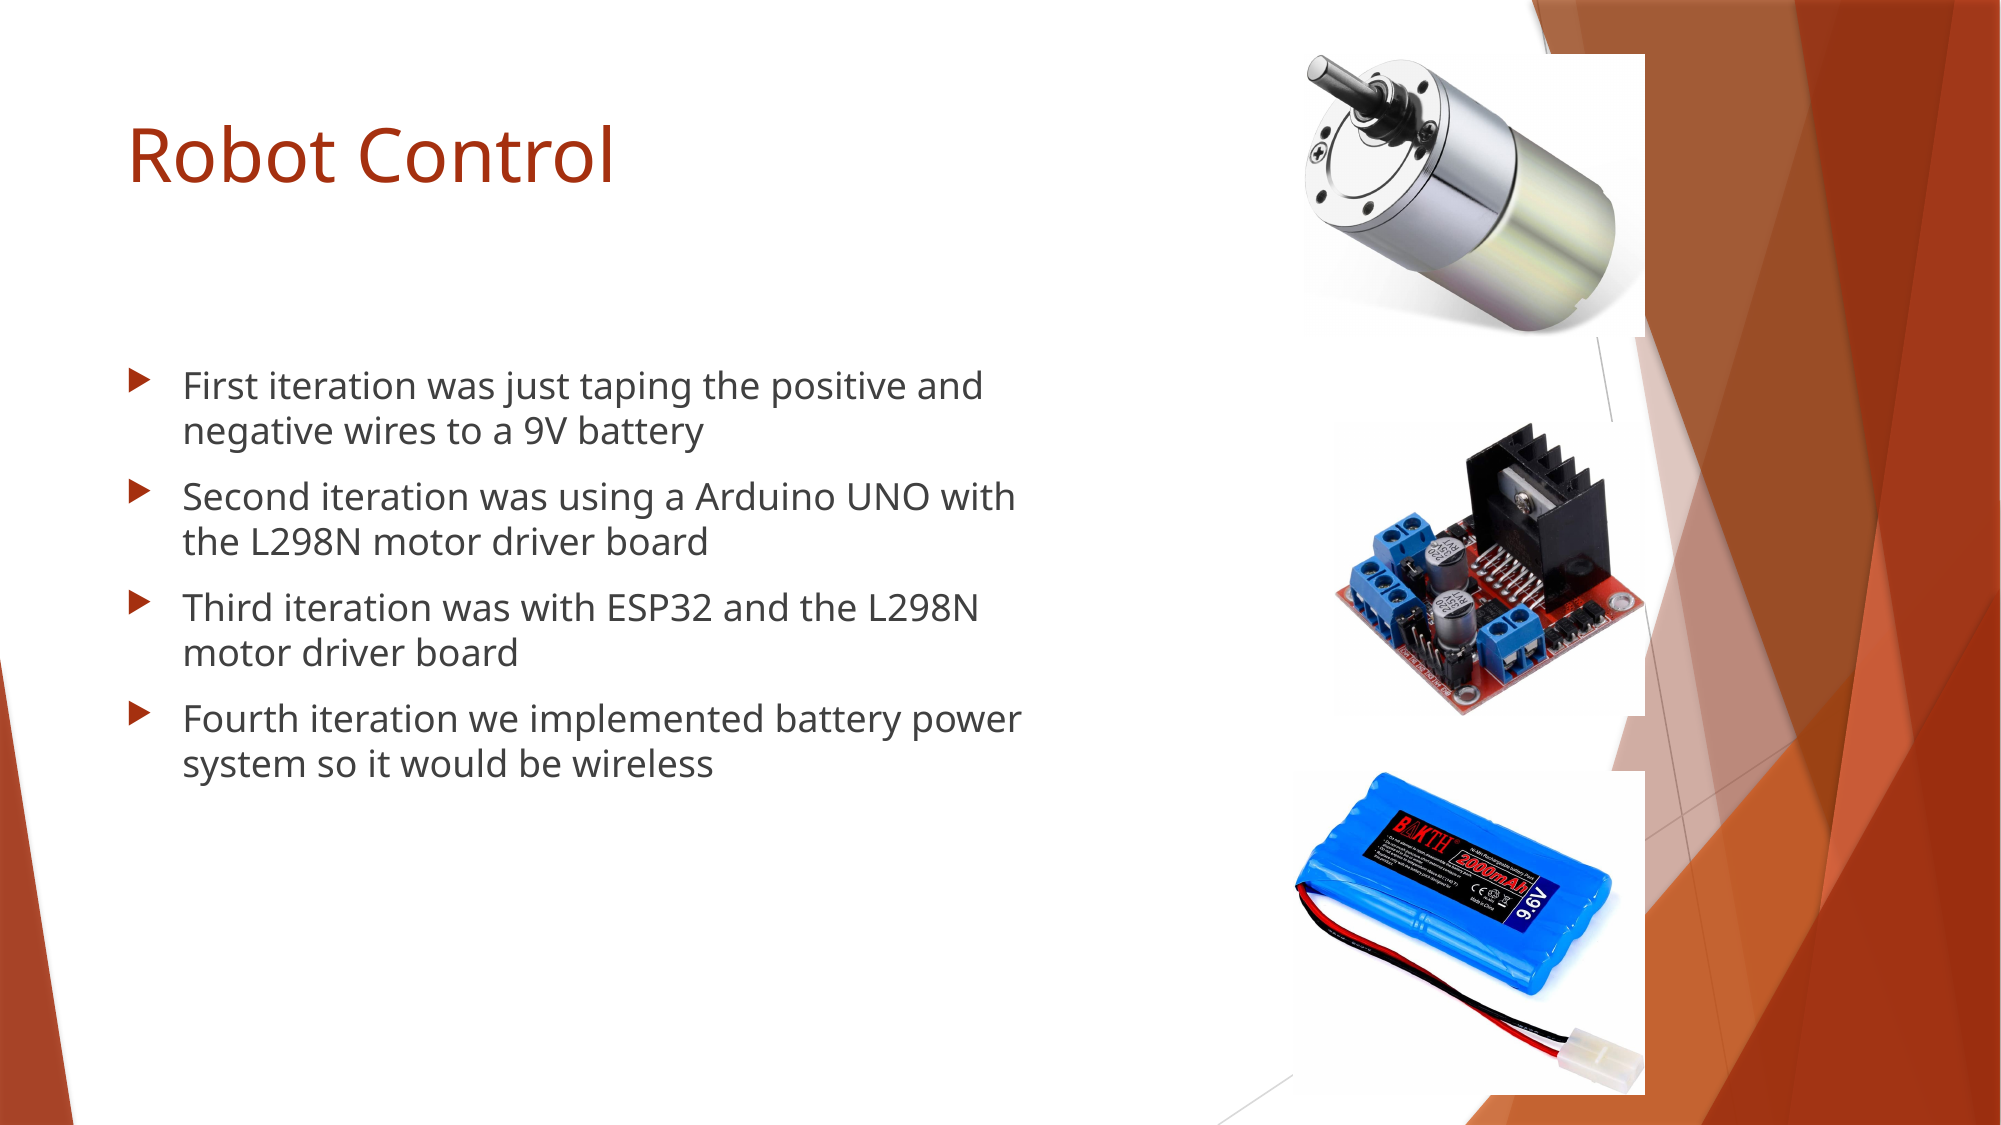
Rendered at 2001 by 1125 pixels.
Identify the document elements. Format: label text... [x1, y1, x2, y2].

picture [1304, 54, 1646, 338]
title Robot Control [111, 99, 1299, 317]
picture [1293, 770, 1646, 1096]
picture [1334, 422, 1646, 717]
list First iteration was just taping the positive and negative wires to a 9V battery Second iteration was using a Arduino UNO with the L298N motor driver board Third iteration was with ESP32 and the L298N motor driver board Fourth iteration we implemented battery power system so it would be wireless [111, 354, 1085, 992]
